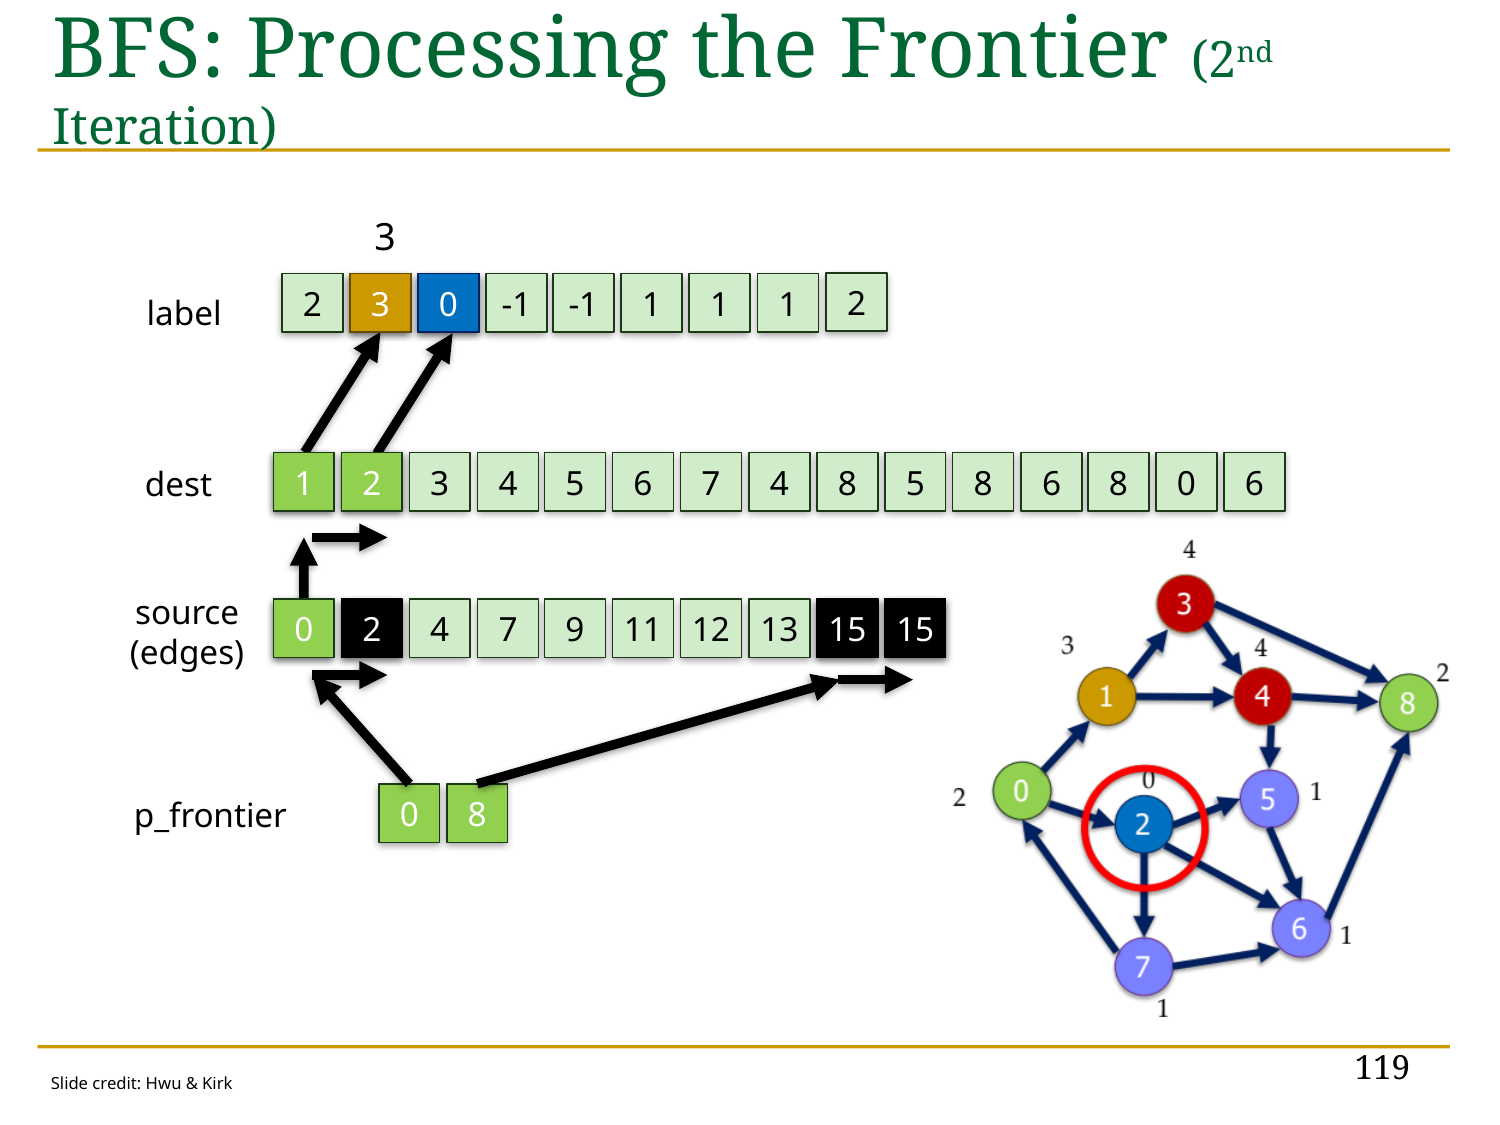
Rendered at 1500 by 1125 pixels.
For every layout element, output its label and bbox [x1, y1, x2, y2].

text_box [825, 272, 888, 332]
title [37, 0, 1451, 150]
text_box [115, 584, 260, 679]
text_box [273, 273, 1286, 512]
text_box [620, 273, 683, 333]
text_box [130, 455, 228, 511]
text_box [552, 273, 615, 333]
text_box [312, 674, 914, 843]
text_box [119, 786, 302, 842]
text_box [273, 537, 947, 658]
text_box [36, 1065, 248, 1101]
text_box [485, 273, 548, 333]
slide_number [1074, 1040, 1426, 1100]
text_box [688, 273, 751, 333]
text_box [131, 284, 237, 340]
text_box [757, 273, 819, 333]
picture [938, 527, 1464, 1040]
text_box [359, 205, 411, 266]
